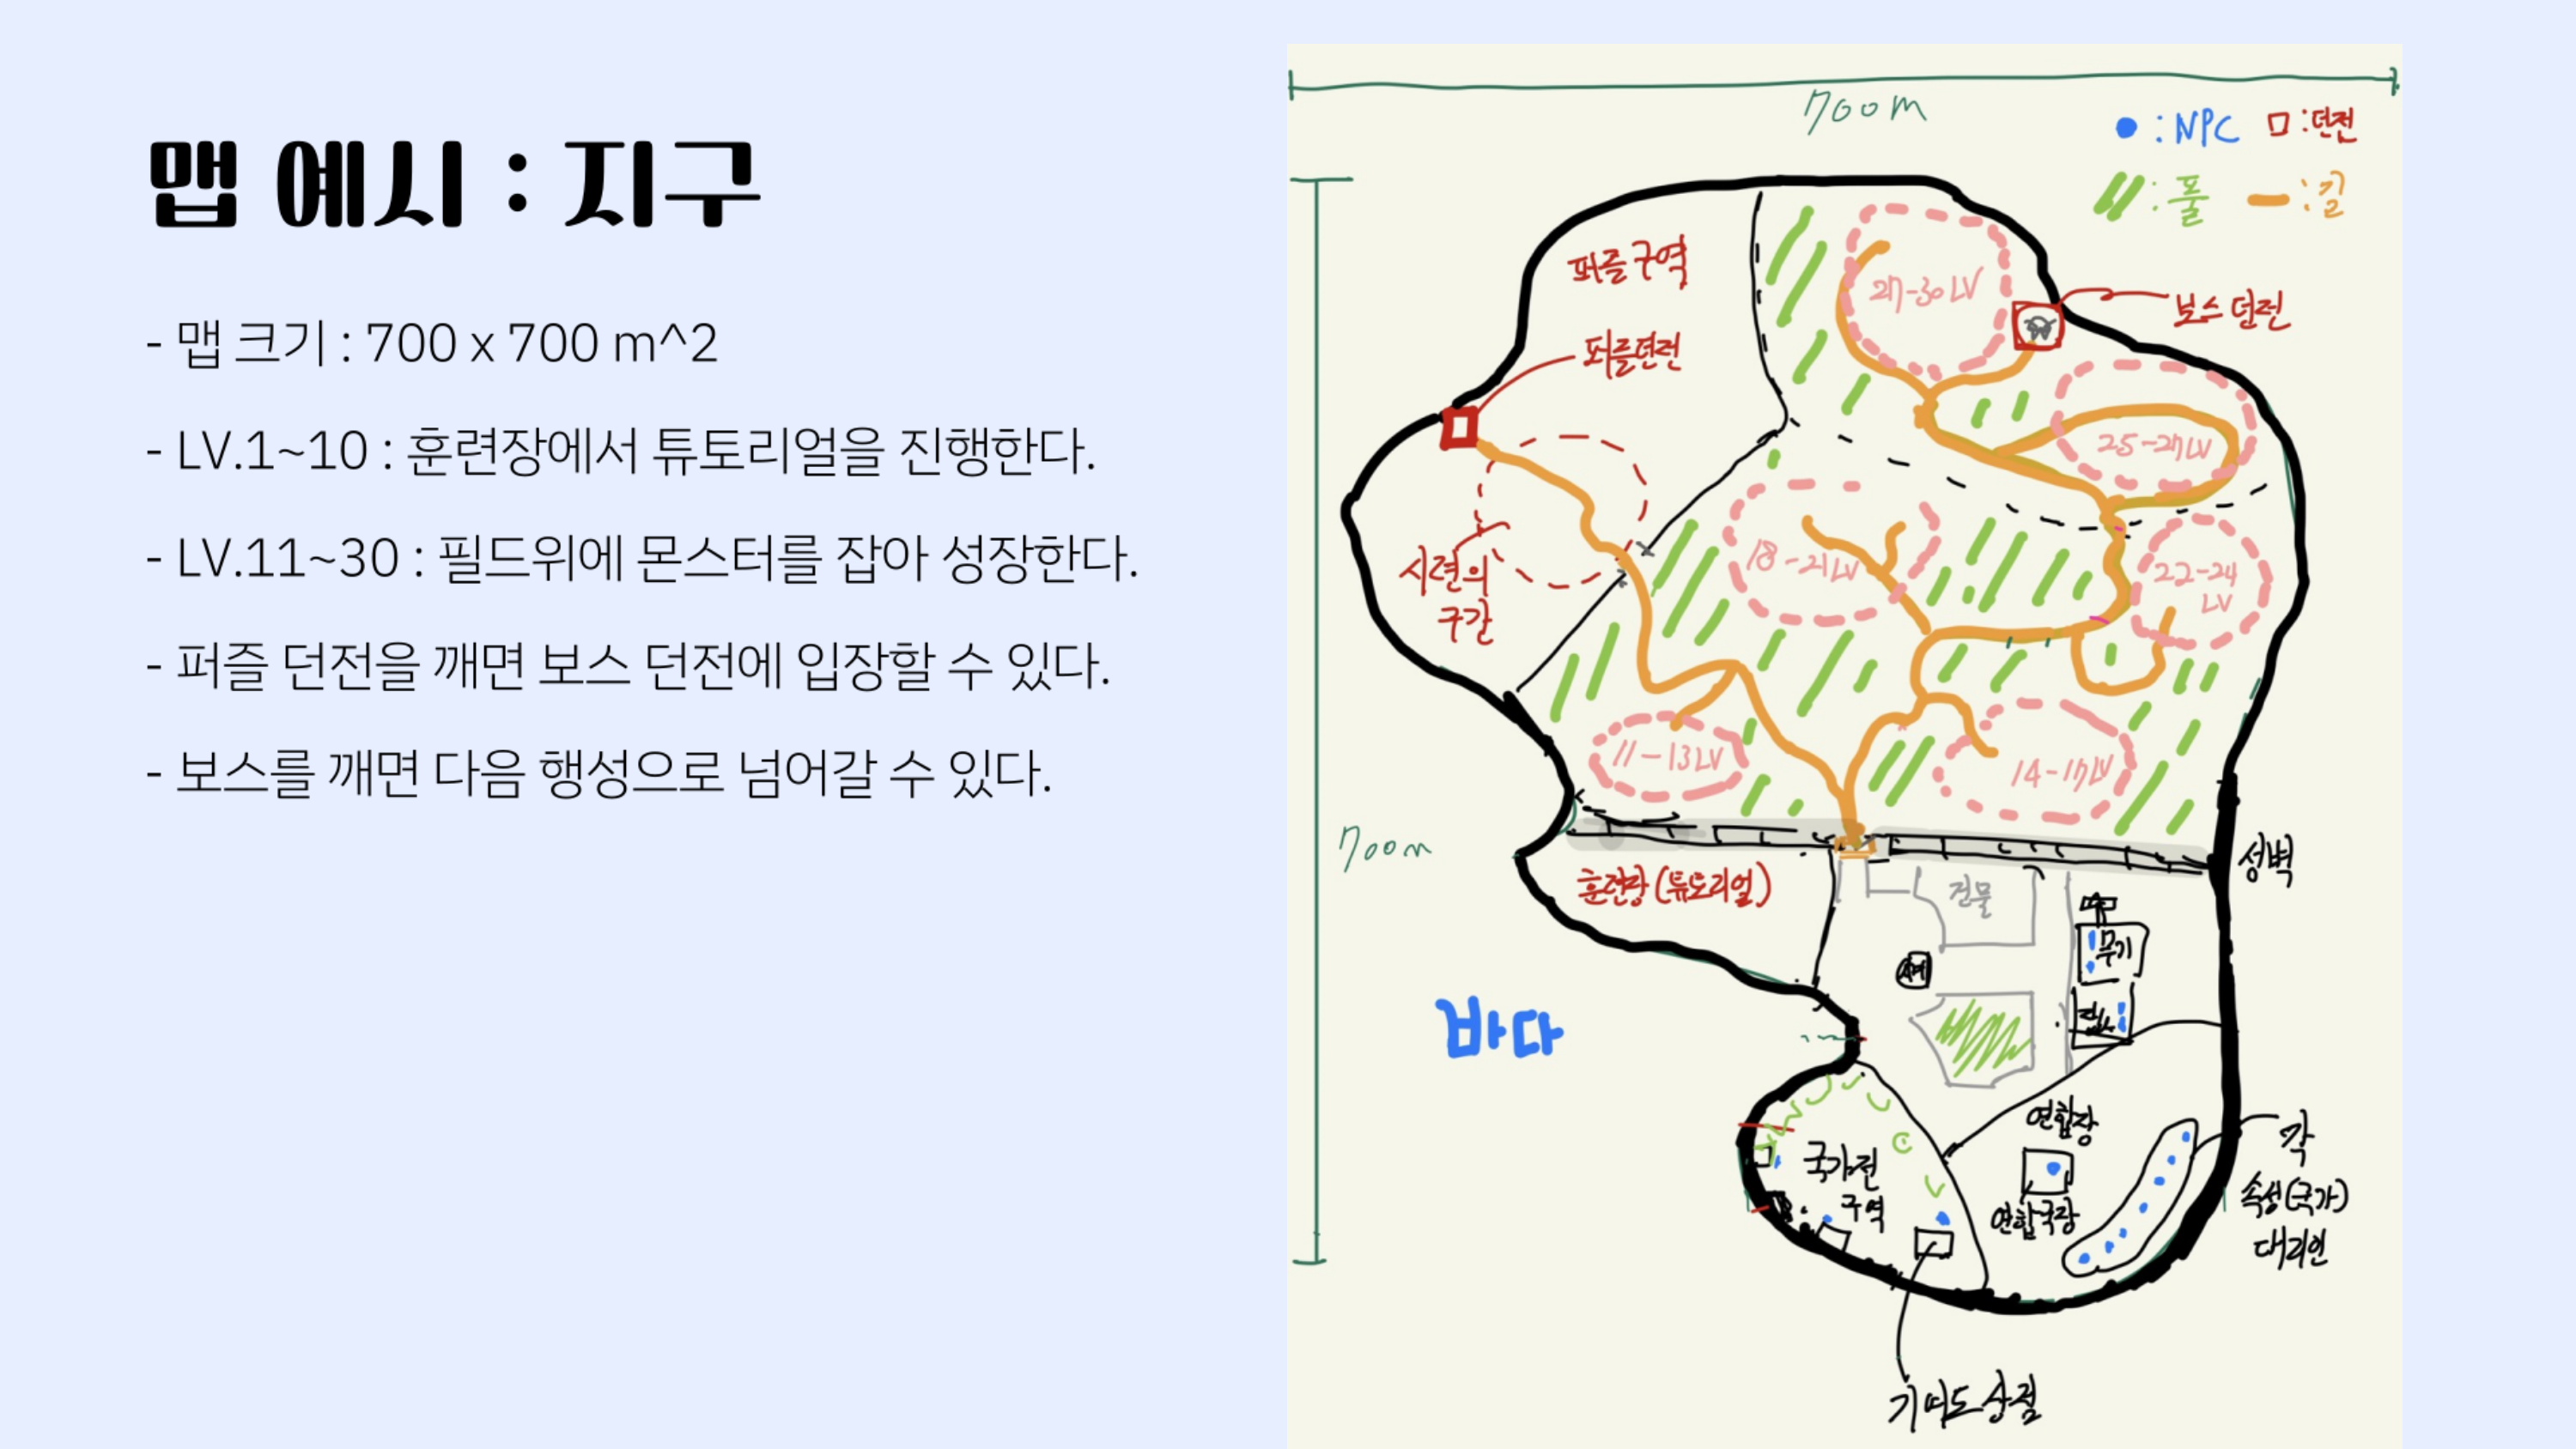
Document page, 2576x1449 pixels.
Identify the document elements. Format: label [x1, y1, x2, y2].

picture [127, 94, 1170, 836]
text_box [1287, 43, 2403, 1449]
